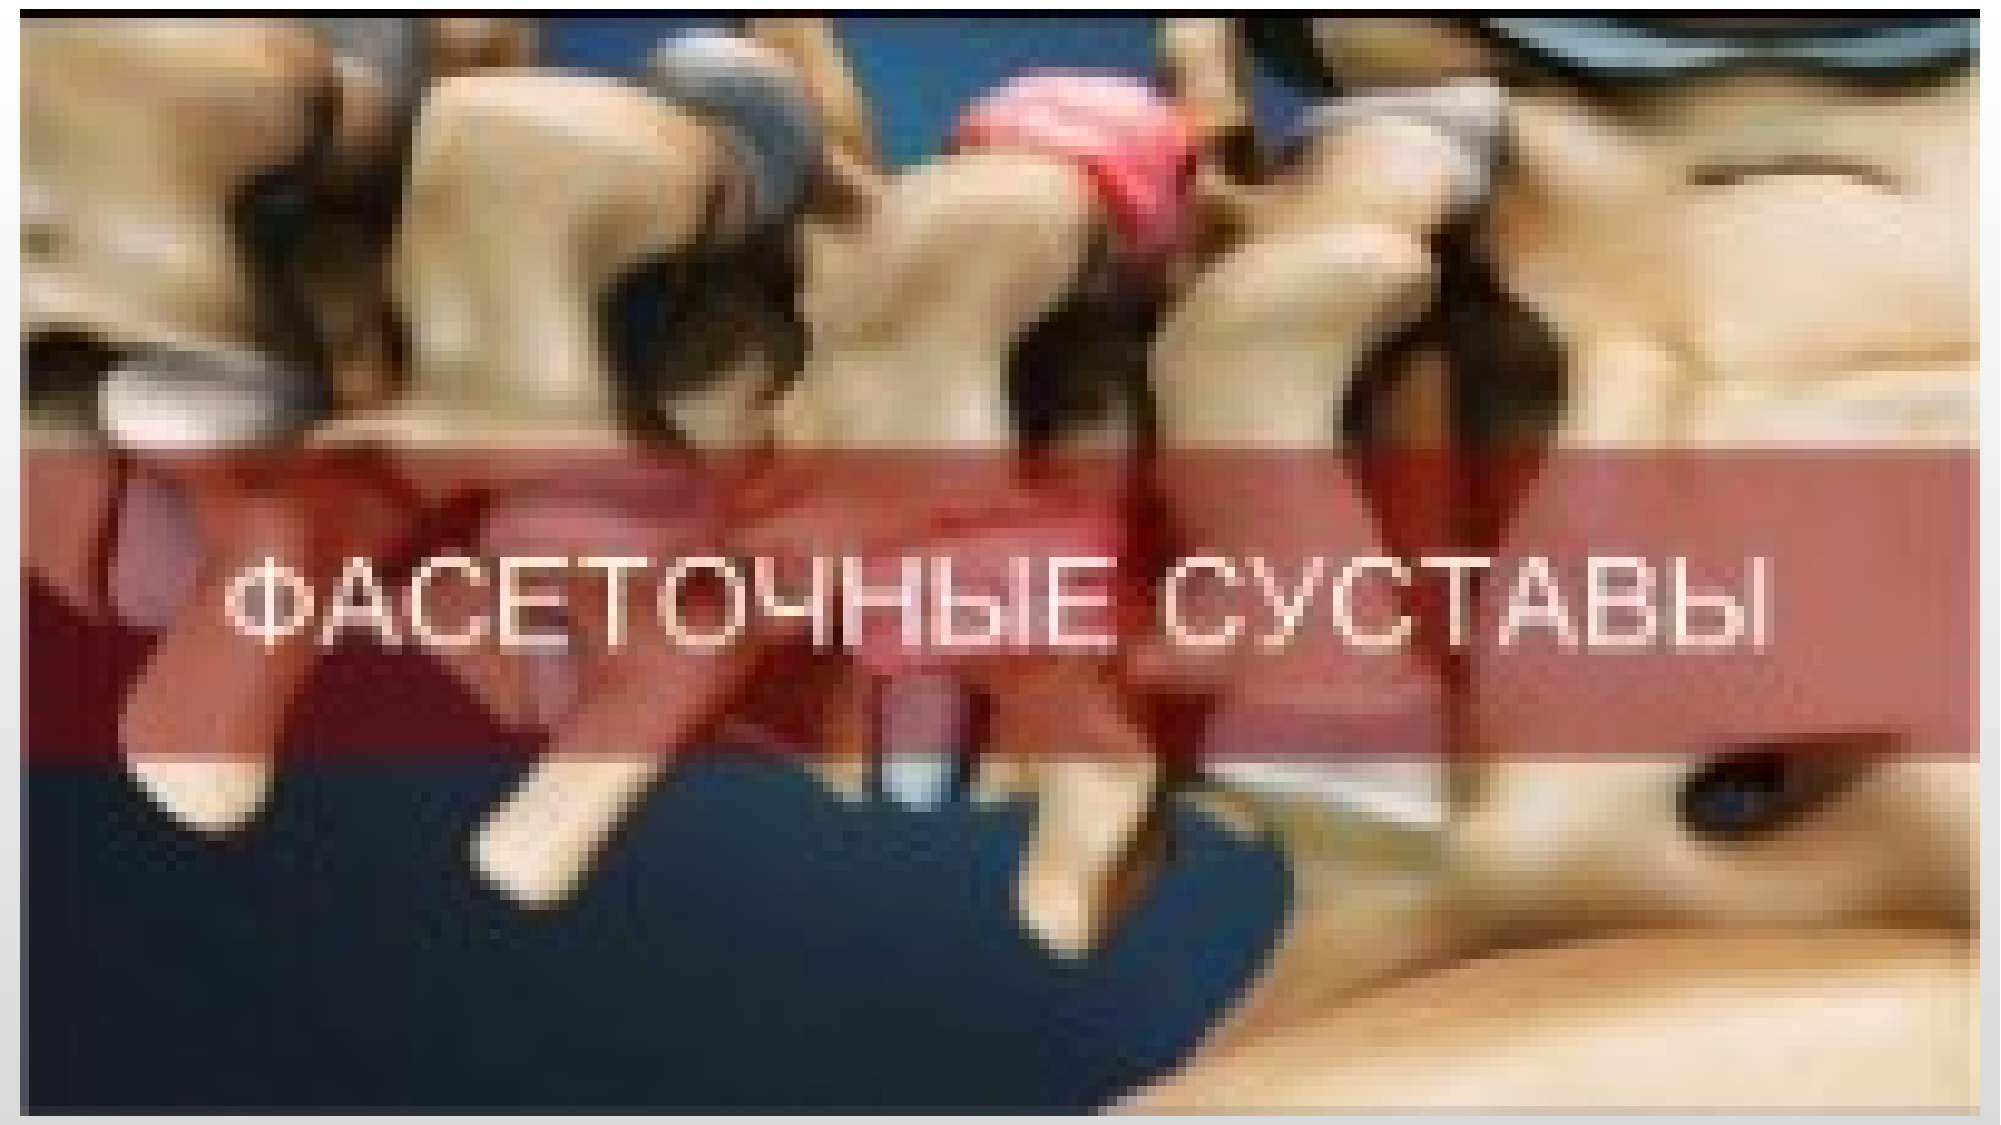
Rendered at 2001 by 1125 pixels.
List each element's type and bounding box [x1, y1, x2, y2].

text_box [19, 8, 1981, 1117]
